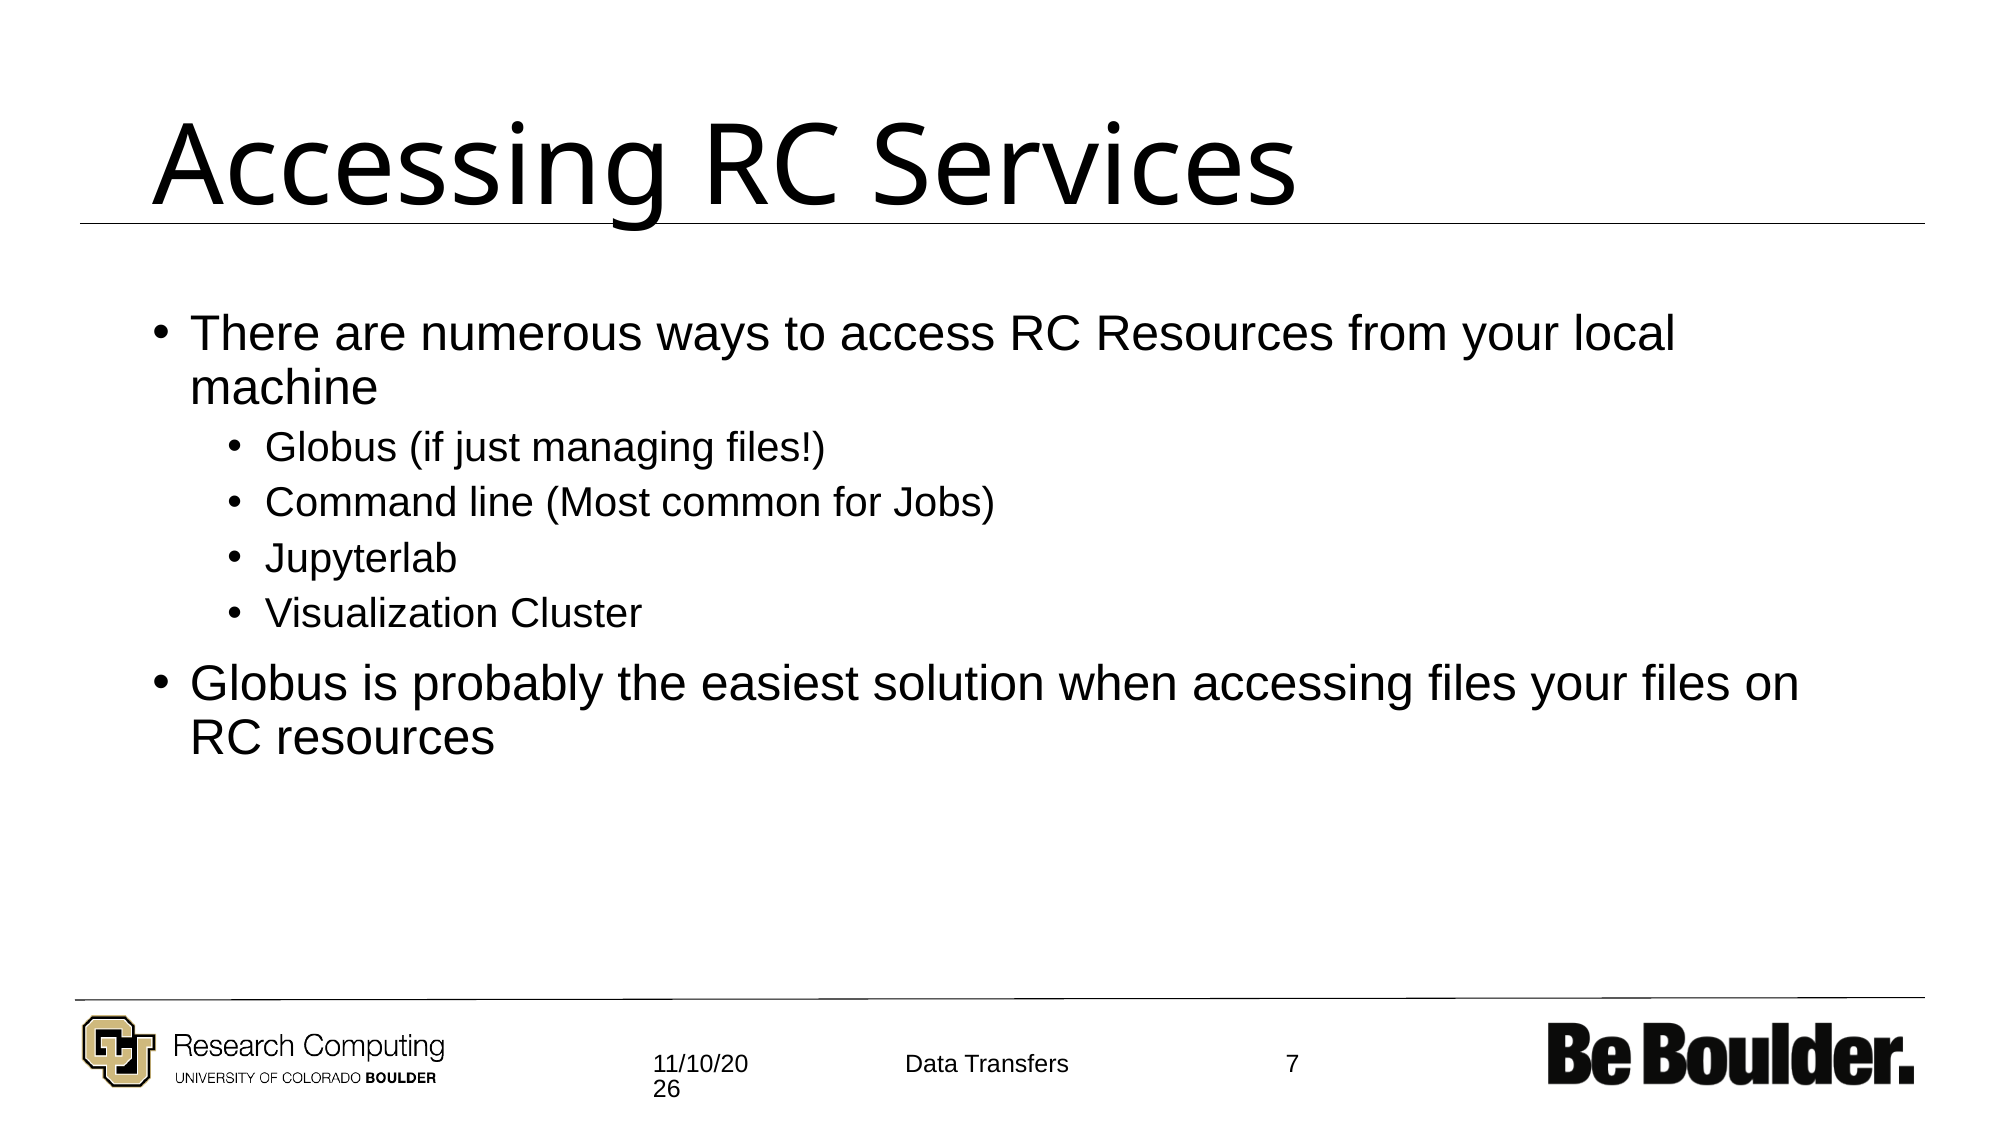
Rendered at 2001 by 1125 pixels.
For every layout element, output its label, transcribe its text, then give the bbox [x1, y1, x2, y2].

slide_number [637, 1032, 772, 1093]
picture [1524, 1015, 1938, 1088]
title Accessing RC Services [137, 59, 1863, 278]
footer Data Transfers [772, 1032, 1202, 1093]
picture [81, 1015, 444, 1088]
list There are numerous ways to access RC Resources from your local machine Globus (if just managing files!) Command line (Most common for Jobs) Jupyterlab Visualization Cluster Globus is probably the easiest solution when accessing files your files on RC resources [137, 299, 1863, 983]
slide_number 7 [1202, 1032, 1315, 1093]
